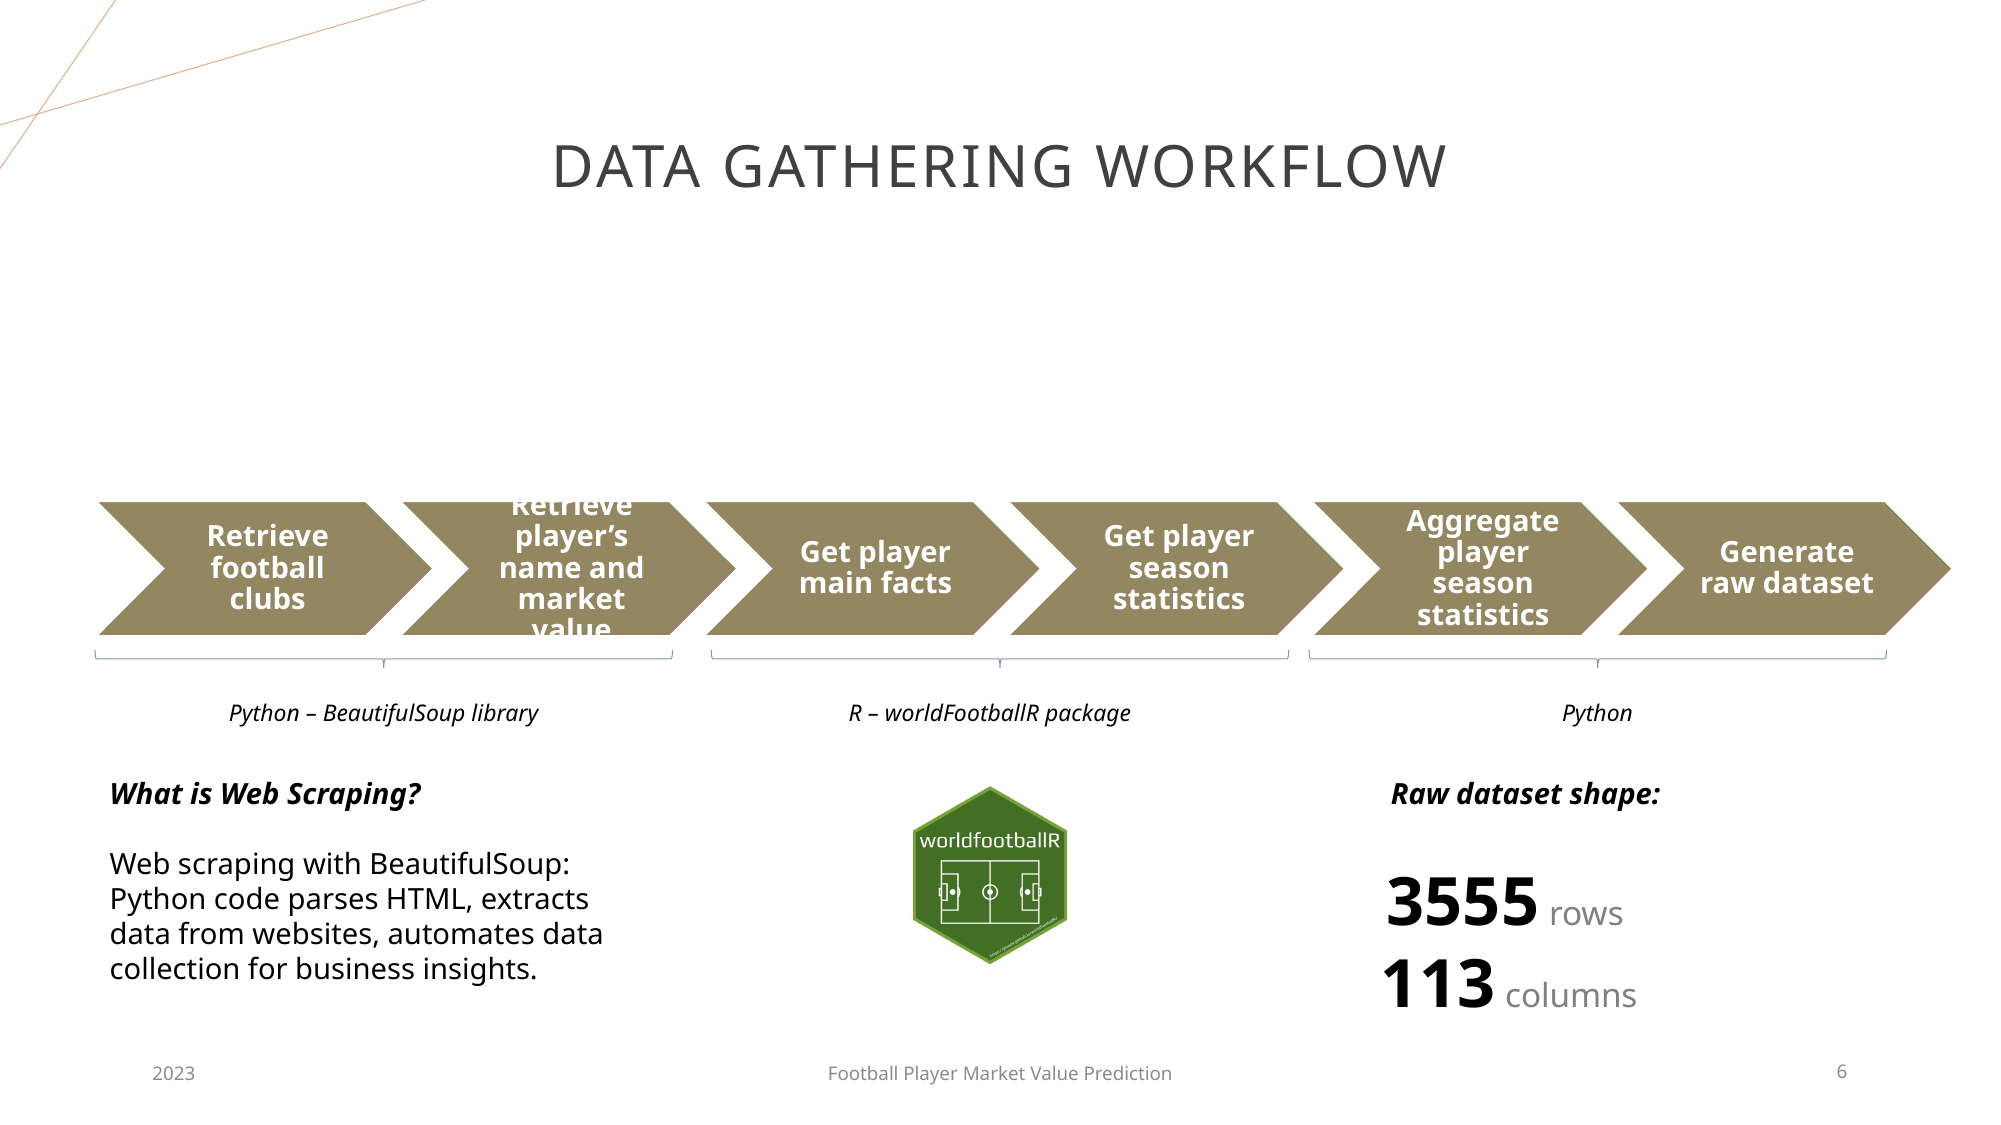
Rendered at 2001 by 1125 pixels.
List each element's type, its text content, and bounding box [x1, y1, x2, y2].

text_box R – worldFootballR package [834, 690, 1147, 734]
text_box Get player main facts [701, 500, 1043, 638]
text_box Aggregate player season statistics [1308, 500, 1651, 638]
text_box Retrieve football clubs [93, 500, 435, 638]
text_box Retrieve player’s name and market value [397, 500, 739, 638]
text_box [94, 649, 674, 668]
text_box What is Web Scraping? Web scraping with BeautifulSoup: Python code parses HTML, extracts data from websites, automates data collection for business insights. [94, 767, 673, 993]
slide_number 6 [1412, 1042, 1863, 1103]
text_box [1308, 649, 1888, 668]
text_box 113 columns [1366, 933, 1653, 1028]
text_box Get player season statistics [1004, 500, 1347, 638]
title DATA GATHERING WORKFLOW [137, 59, 1863, 278]
text_box 3555 rows [1371, 851, 1639, 933]
picture [913, 786, 1067, 964]
text_box Raw dataset shape: [1376, 767, 1954, 818]
footer Football Player Market Value Prediction [804, 1042, 1196, 1103]
text_box Generate raw dataset [1612, 500, 1955, 638]
text_box Python [1547, 690, 1648, 734]
text_box [710, 649, 1290, 668]
slide_number 2023 [137, 1042, 588, 1103]
text_box Python – BeautifulSoup library [214, 690, 554, 734]
